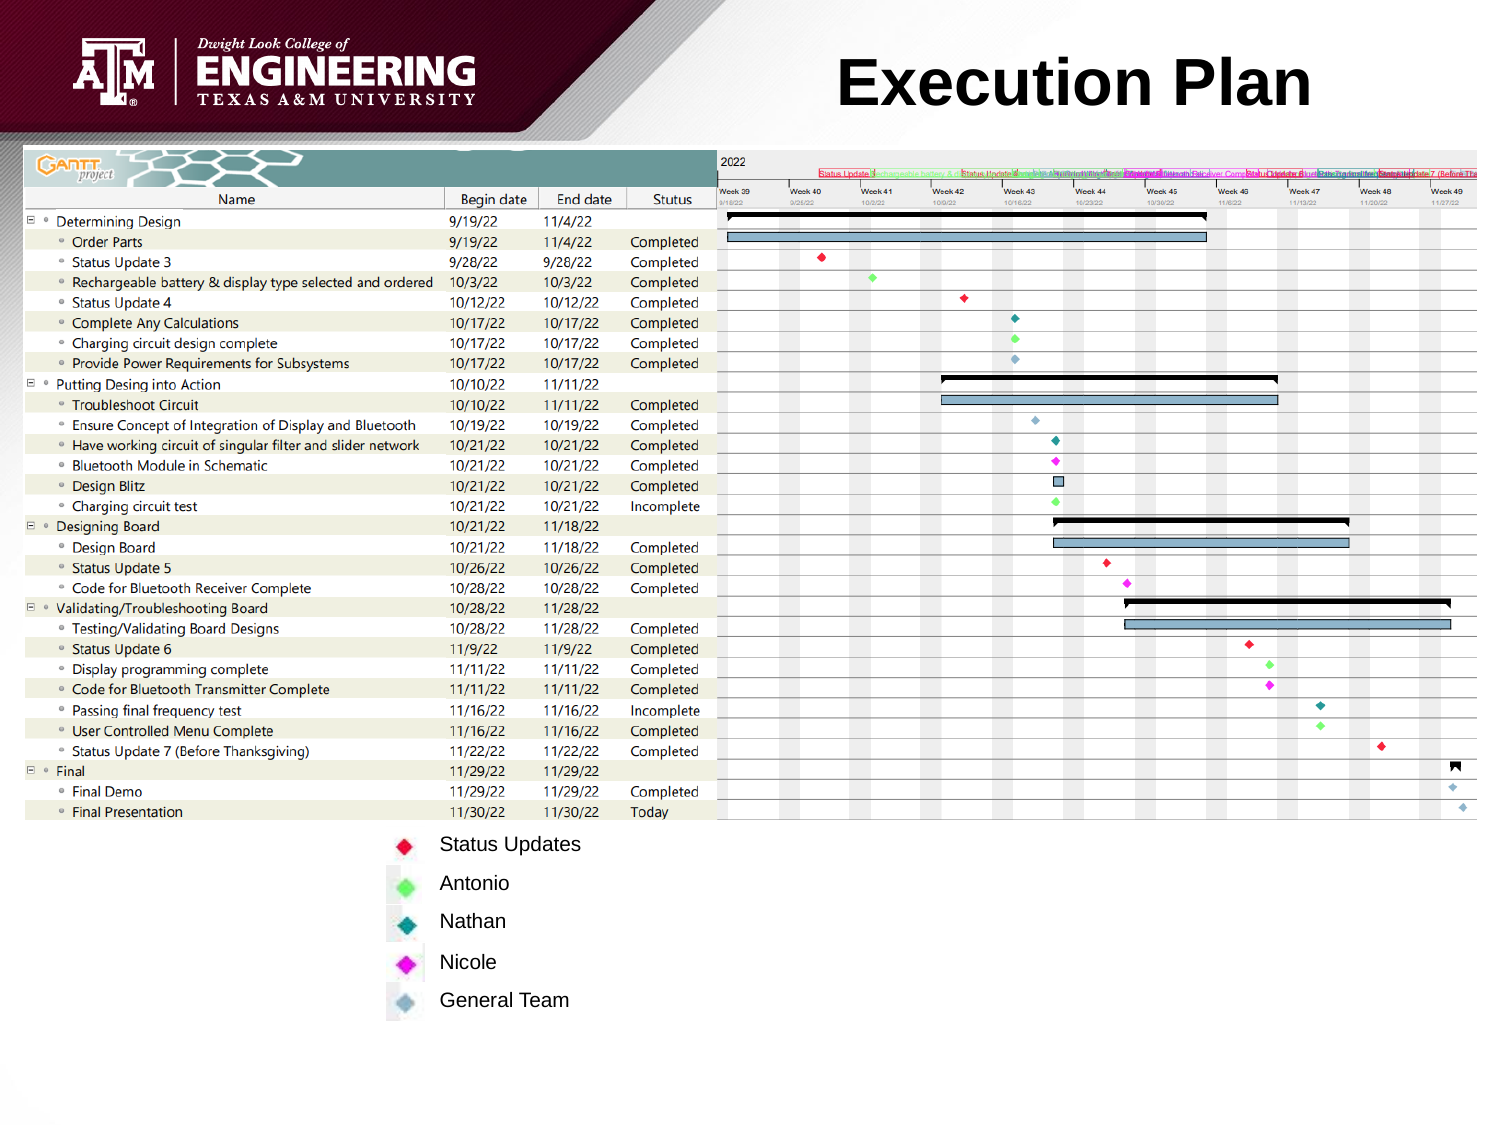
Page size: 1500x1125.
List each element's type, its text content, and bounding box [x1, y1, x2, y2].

title Execution Plan [137, 13, 1488, 146]
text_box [386, 828, 610, 1030]
picture [0, 0, 1500, 1125]
